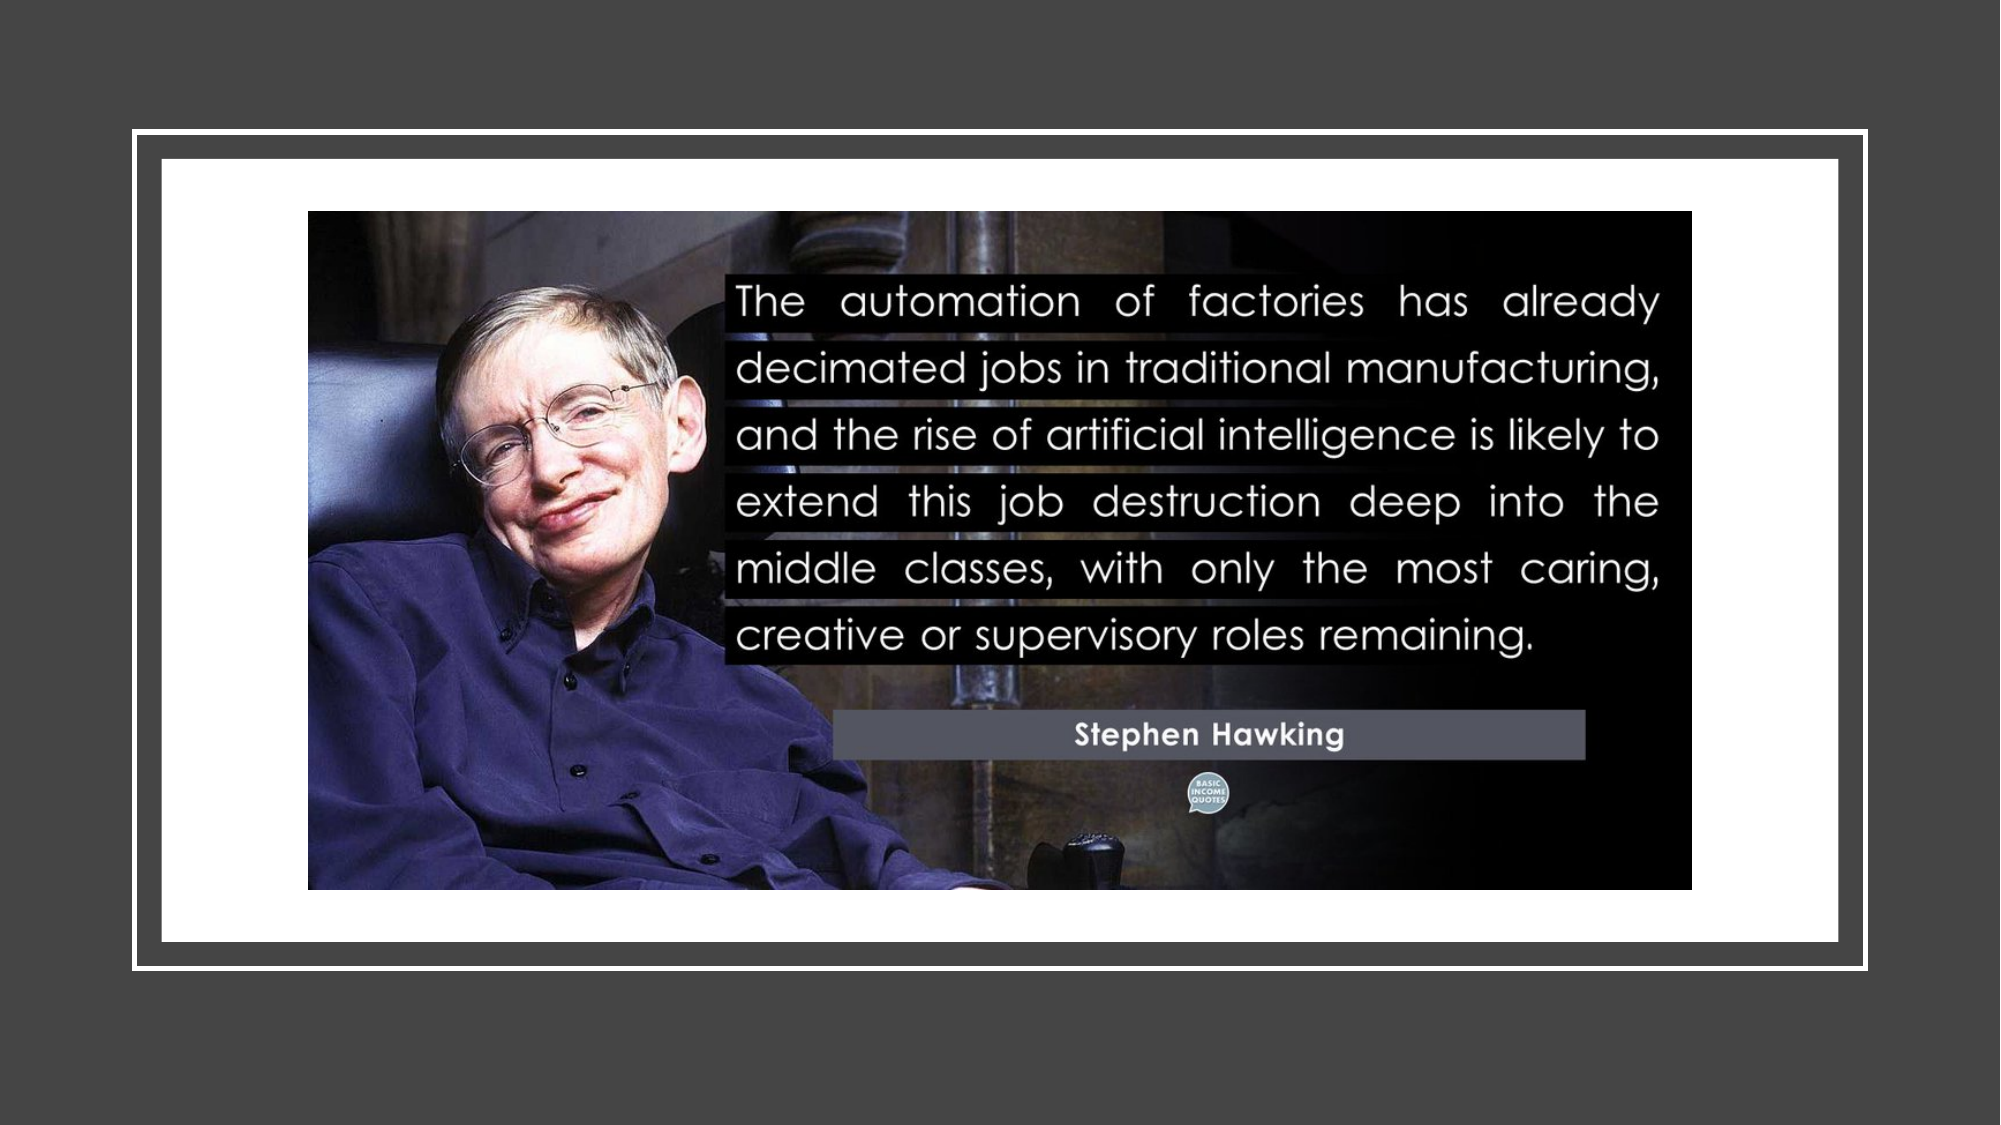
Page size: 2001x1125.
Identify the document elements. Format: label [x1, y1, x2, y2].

list [308, 211, 1692, 890]
text_box [134, 131, 1866, 970]
text_box [160, 158, 1839, 943]
